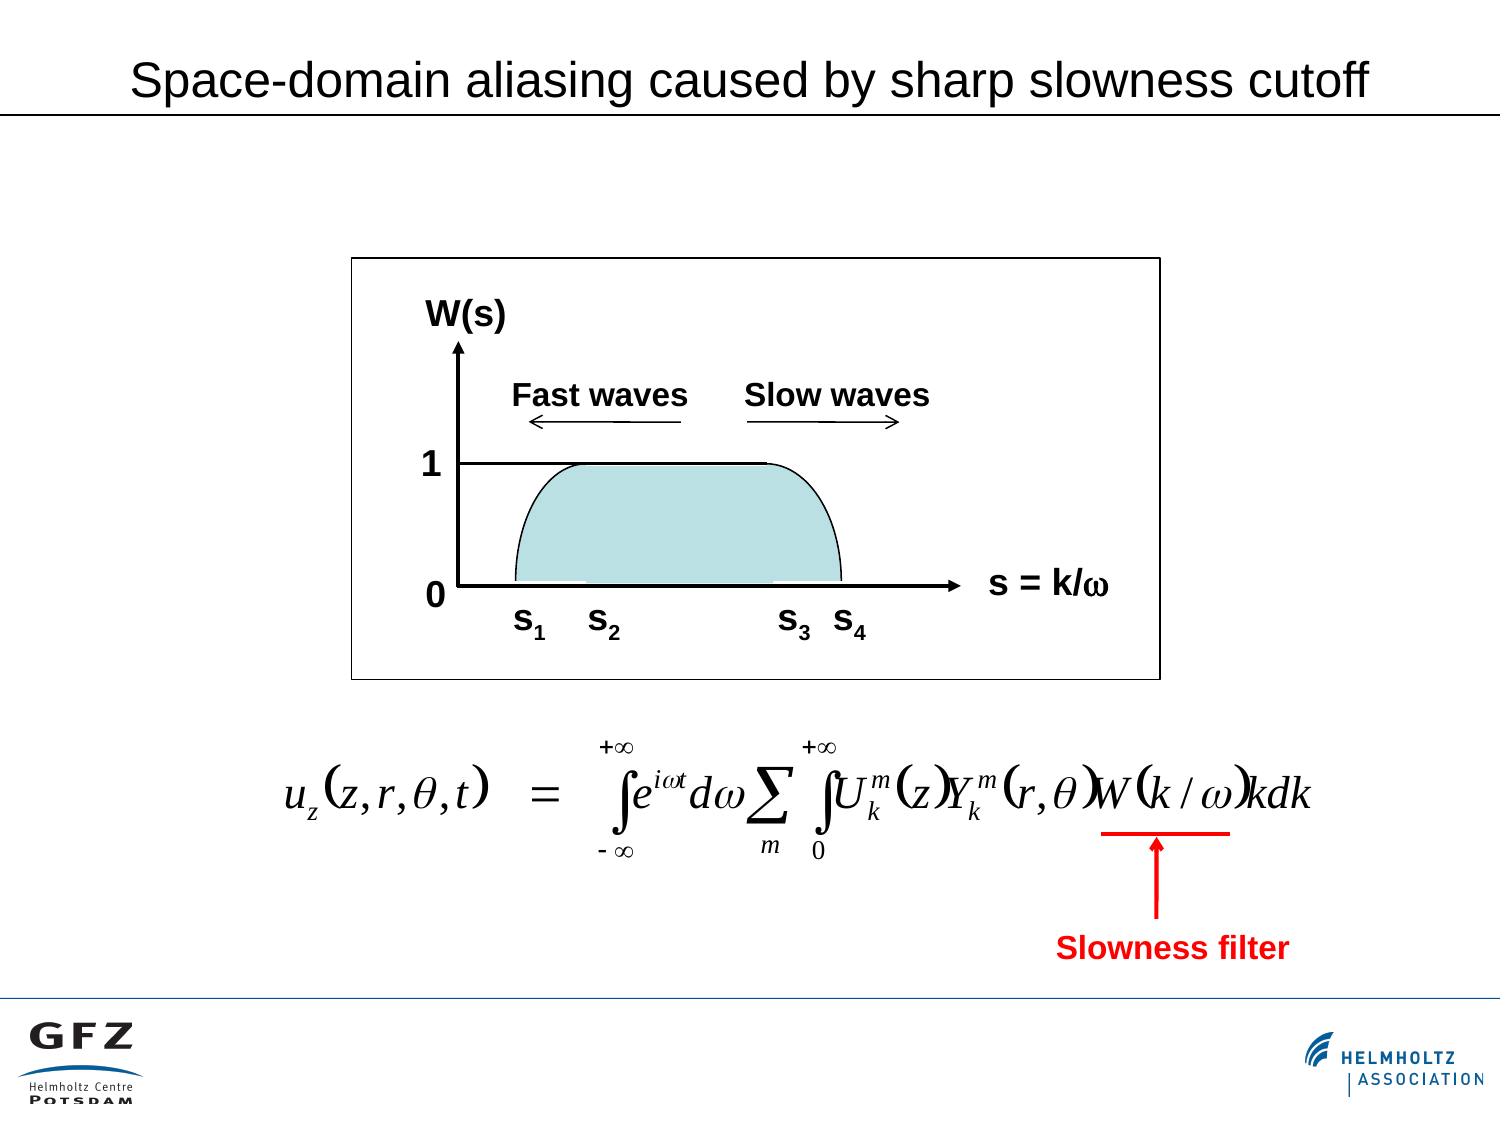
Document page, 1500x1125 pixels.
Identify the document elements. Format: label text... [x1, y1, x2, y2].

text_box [1038, 833, 1308, 975]
text_box Space-domain aliasing caused by sharp slowness cutoff [0, 39, 1500, 114]
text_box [277, 723, 1323, 871]
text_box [351, 257, 1161, 699]
